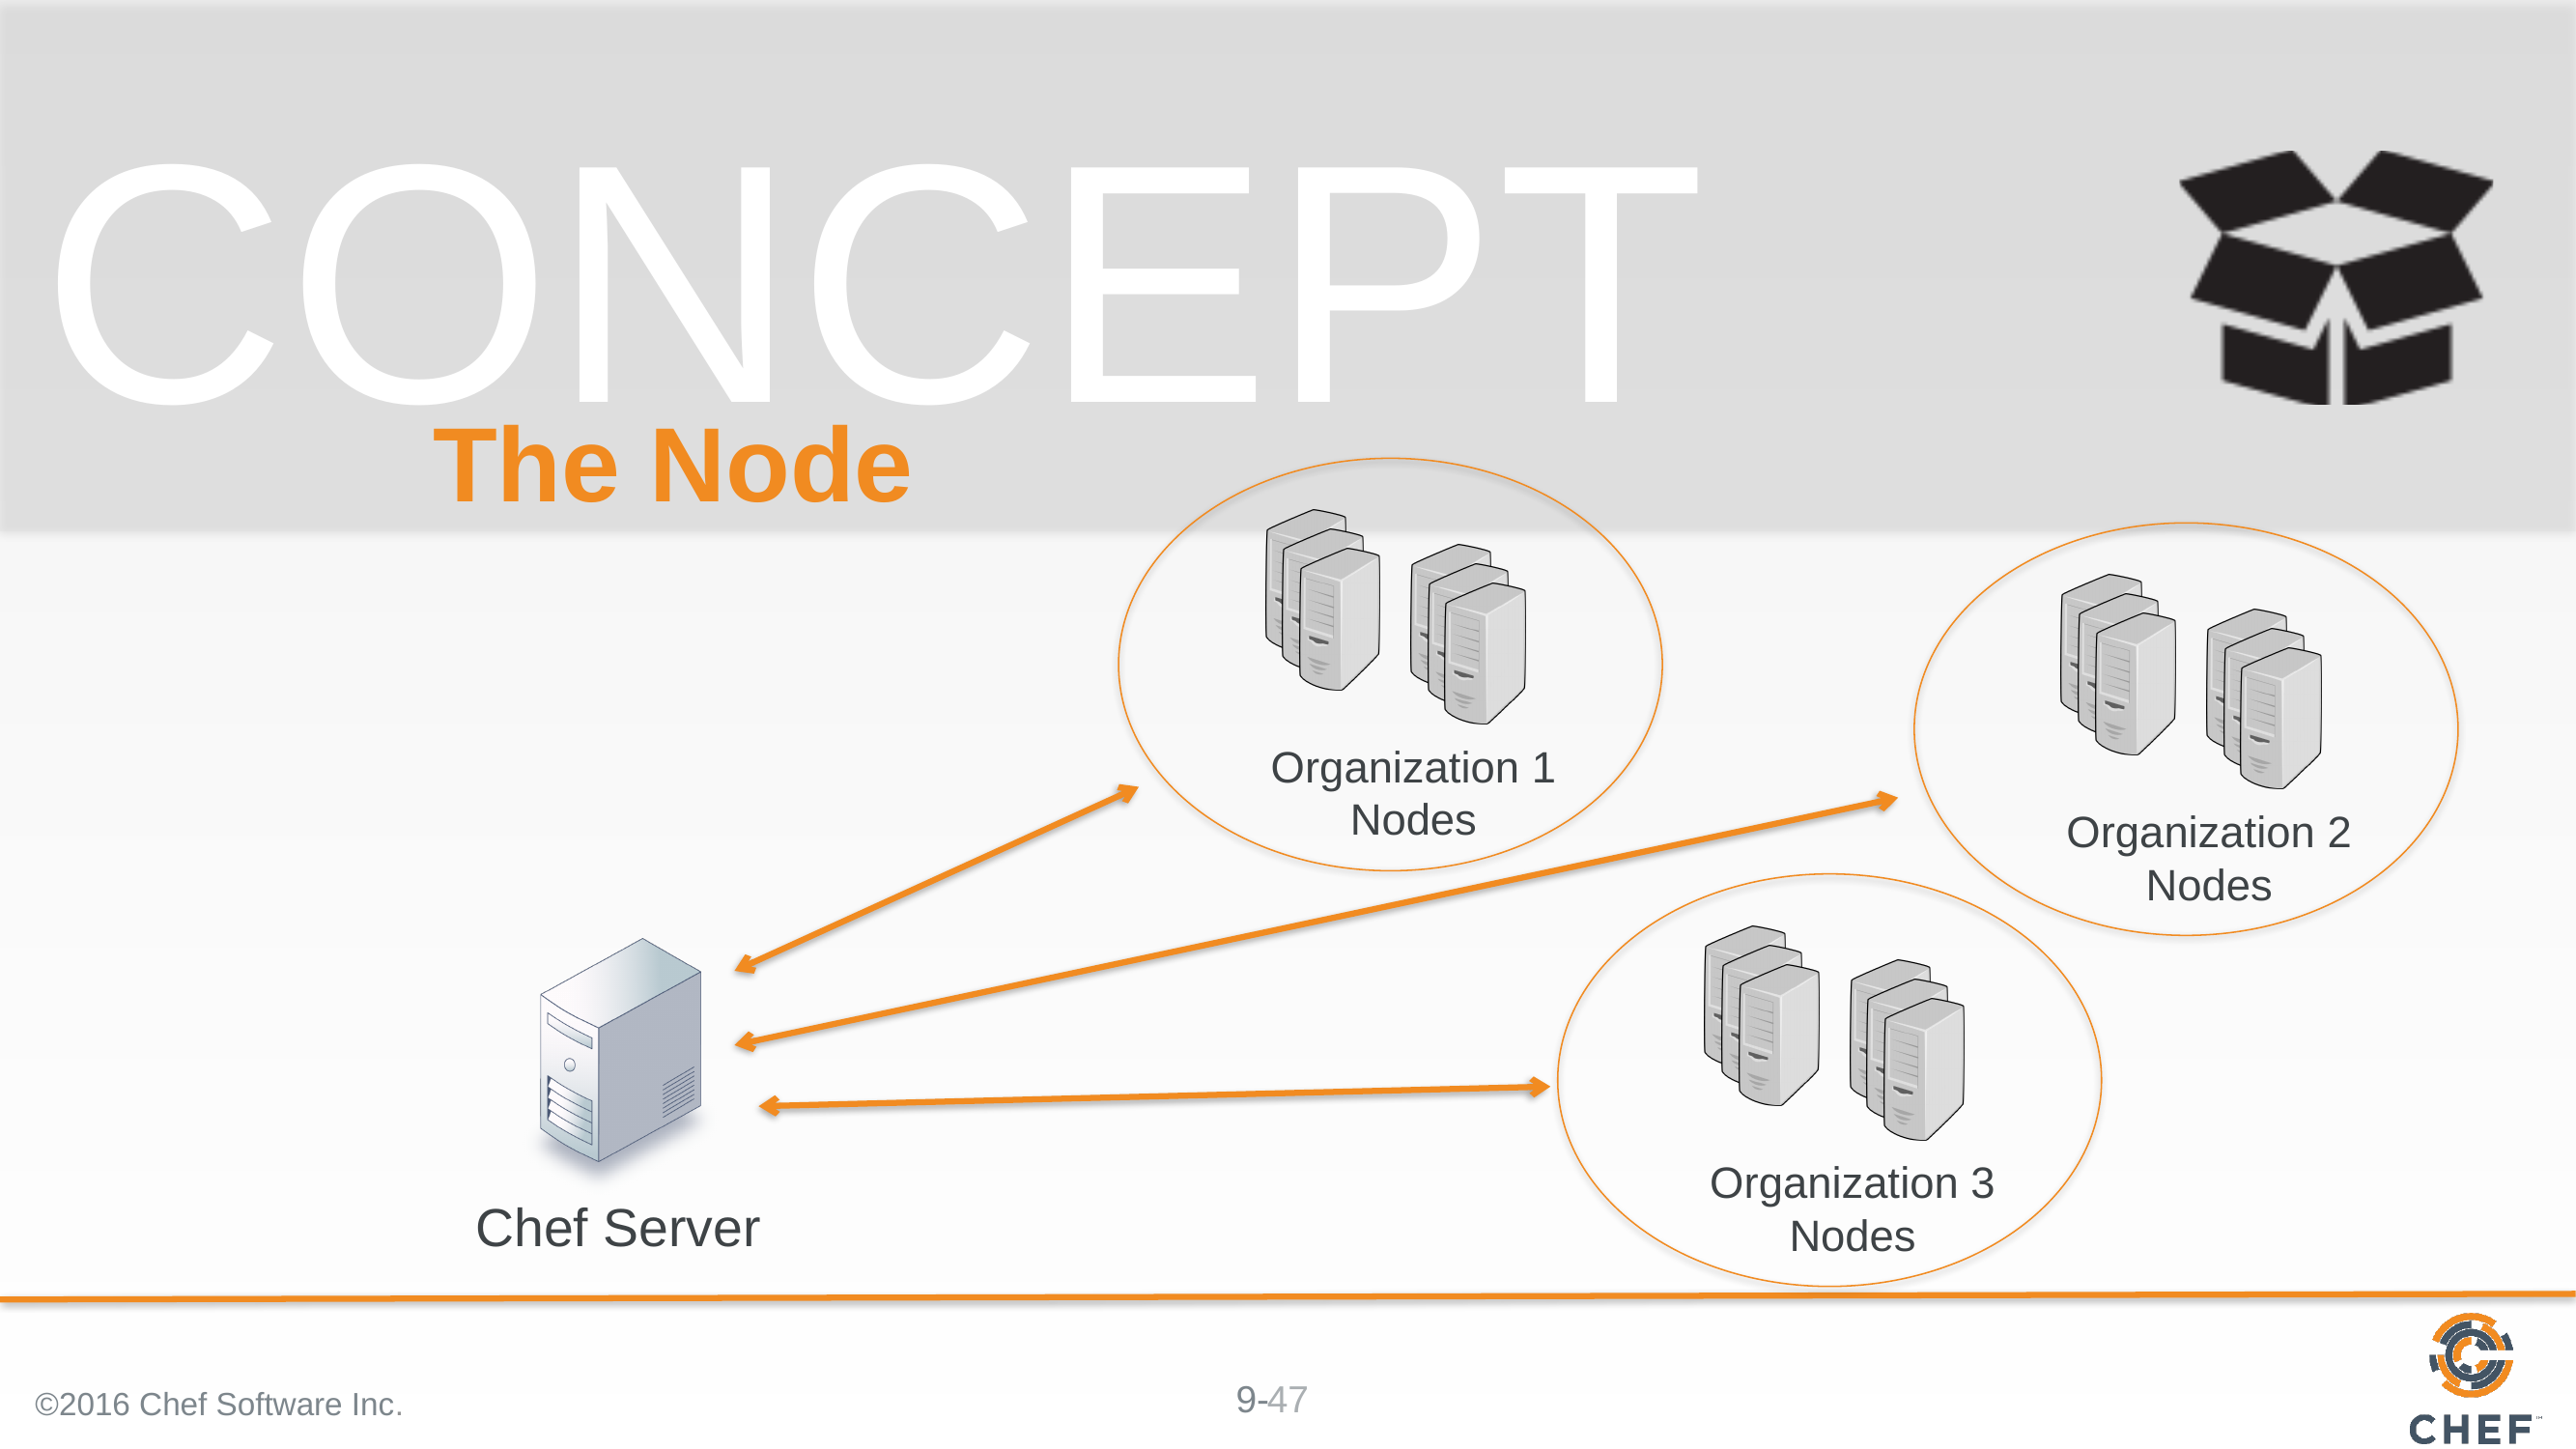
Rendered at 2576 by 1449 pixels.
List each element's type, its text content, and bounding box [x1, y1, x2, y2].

slide_number 47 [998, 1359, 1578, 1437]
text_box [1118, 458, 1663, 796]
title The Node [418, 395, 2217, 540]
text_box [734, 797, 1899, 1046]
text_box Chef Server [467, 1193, 770, 1316]
picture [2399, 1297, 2550, 1449]
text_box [734, 786, 1140, 797]
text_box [1557, 873, 2102, 1287]
picture [481, 938, 759, 1235]
footer ©2016 Chef Software Inc. [20, 1359, 952, 1446]
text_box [1913, 523, 2459, 936]
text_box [758, 1086, 1551, 1107]
